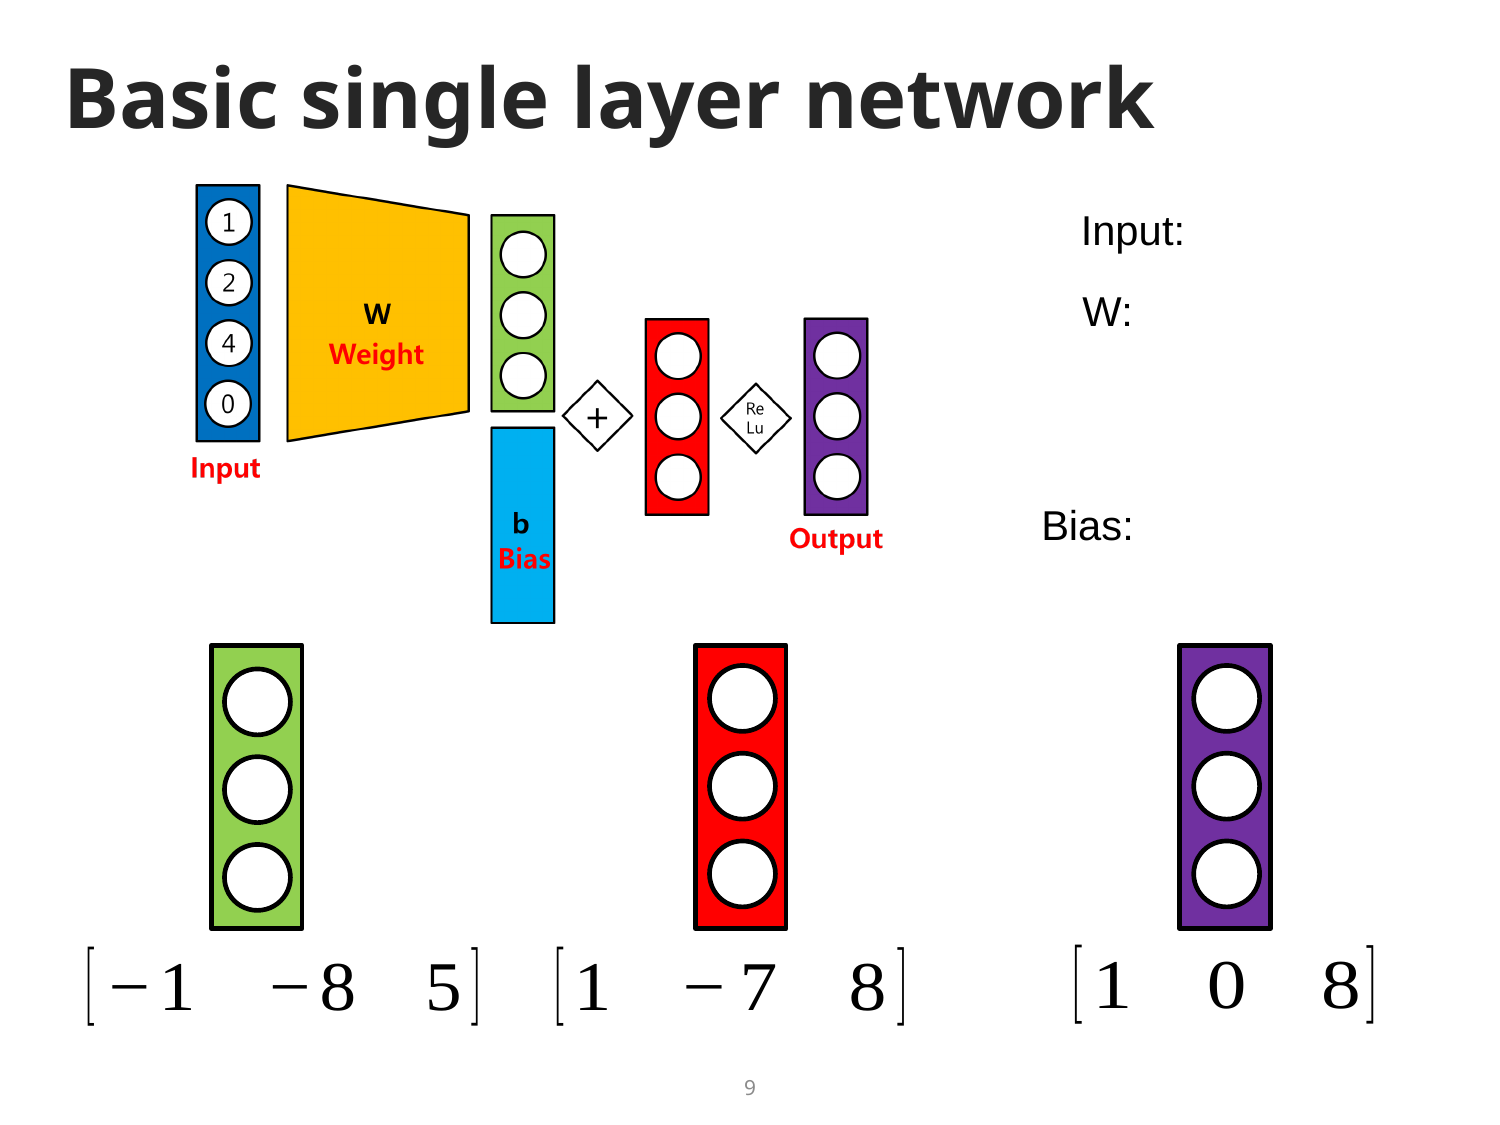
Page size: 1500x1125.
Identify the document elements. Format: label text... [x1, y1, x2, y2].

title Basic single layer network [48, 41, 1456, 149]
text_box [211, 644, 303, 929]
picture [173, 184, 900, 624]
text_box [695, 644, 787, 929]
slide_number 9 [575, 1058, 925, 1119]
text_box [1179, 644, 1271, 929]
